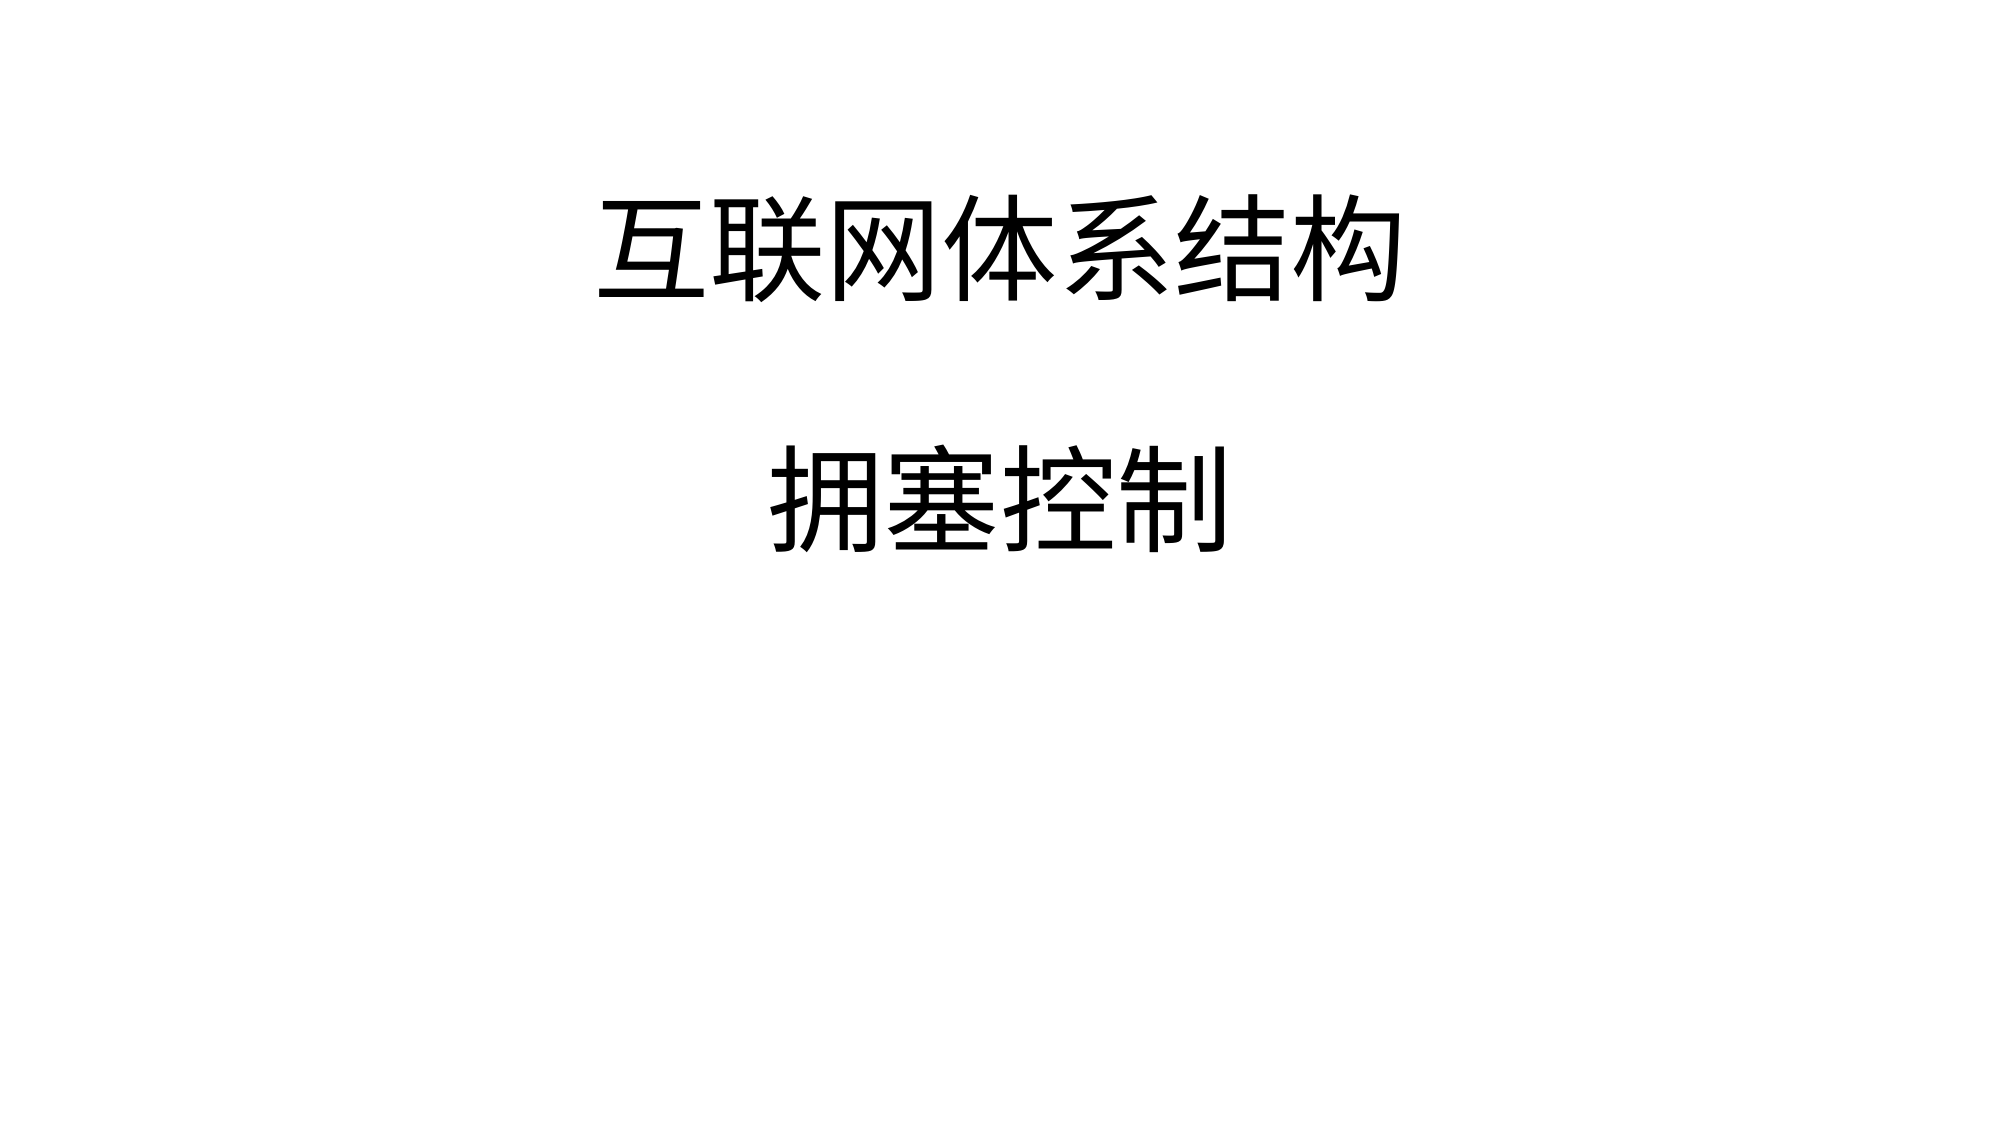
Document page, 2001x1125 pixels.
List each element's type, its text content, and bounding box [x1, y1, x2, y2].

title 互联网体系结构 拥塞控制 [249, 184, 1750, 576]
